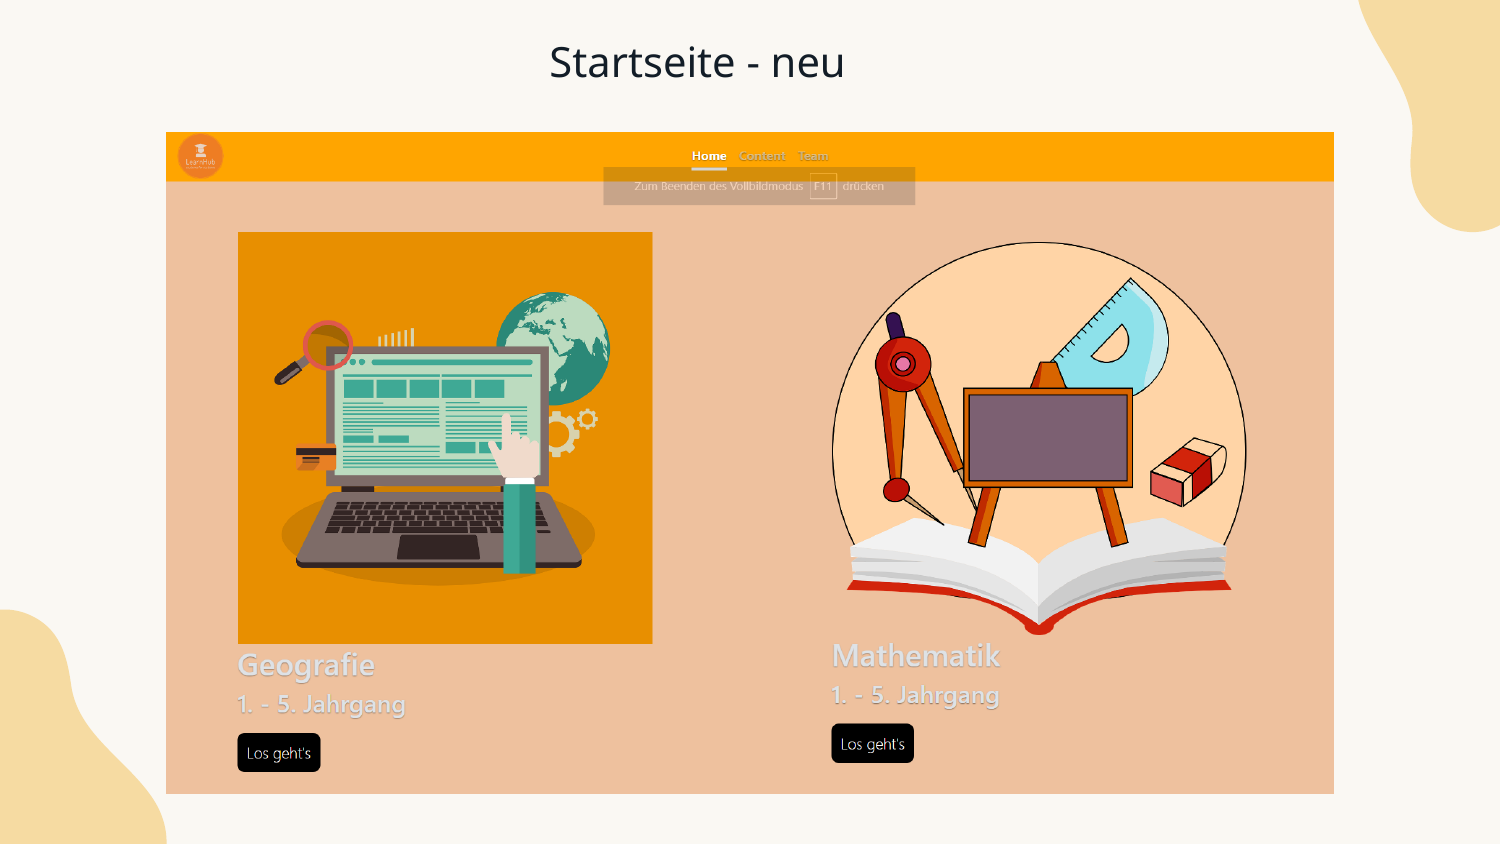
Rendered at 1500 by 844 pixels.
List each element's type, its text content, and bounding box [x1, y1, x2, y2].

picture [165, 132, 1335, 794]
text_box [1358, 0, 1500, 233]
text_box [0, 609, 167, 844]
list Startseite - neu [153, 10, 1242, 110]
